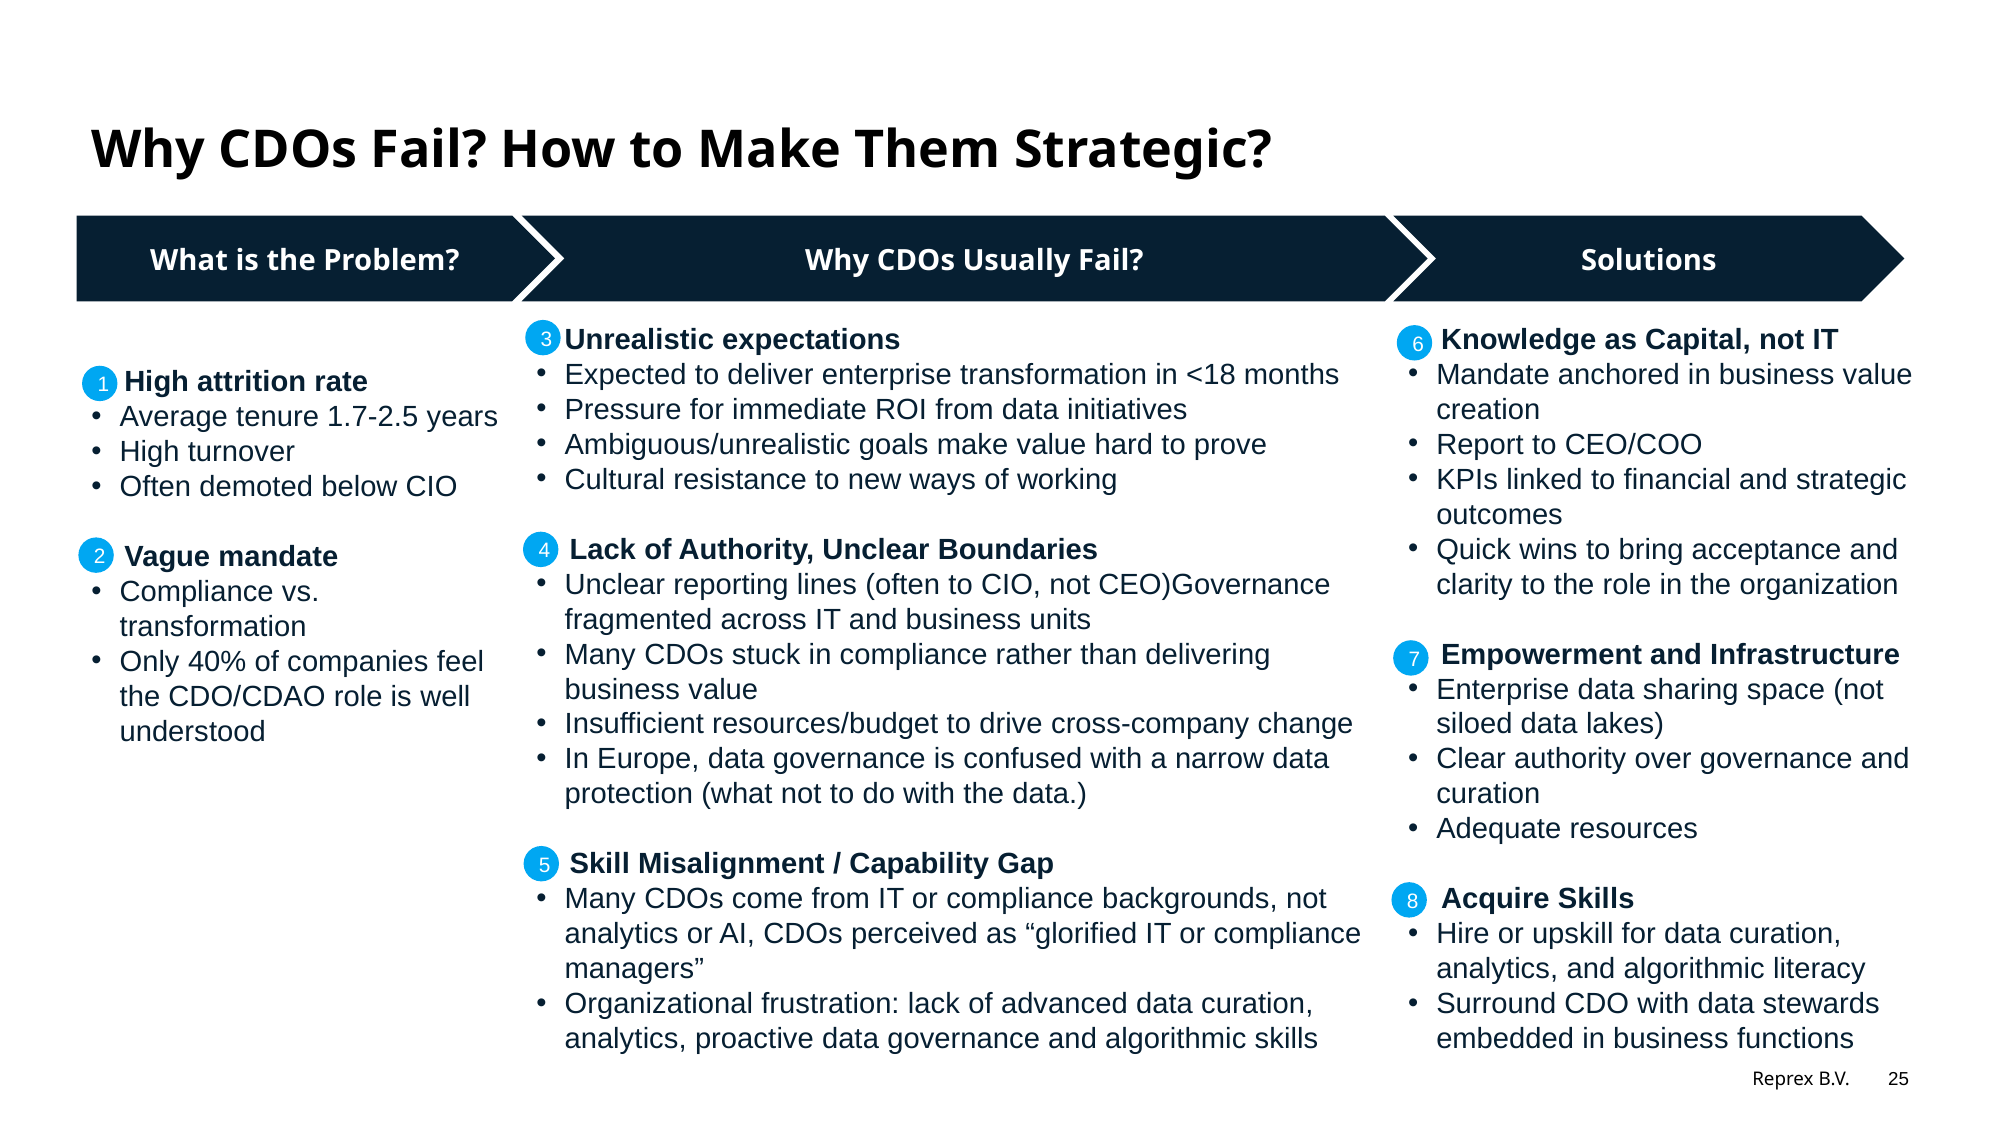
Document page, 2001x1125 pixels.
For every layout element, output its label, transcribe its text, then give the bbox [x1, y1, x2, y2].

text_box 3 [524, 319, 562, 357]
text_box Solutions [1392, 214, 1905, 303]
text_box Why CDOs Usually Fail? [520, 214, 1429, 303]
text_box 4 [522, 530, 560, 568]
text_box What is the Problem? [75, 214, 556, 303]
text_box Unrealistic expectations Expected to deliver enterprise transformation in <18 months Pressure for immediate ROI from data initiatives Ambiguous/unrealistic goals make value hard to prove Cultural resistance to new ways of working Lack of Authority, Unclear Boundaries Unclear reporting lines (often to CIO, not CEO)Governance fragmented across IT and business units Many CDOs stuck in compliance rather than delivering business value Insufficient resources/budget to drive cross-company change In Europe, data governance is confused with a narrow data protection (what not to do with the data.) Skill Misalignment / Capability Gap Many CDOs come from IT or compliance backgrounds, not analytics or AI, CDOs perceived as “glorified IT or compliance managers” Organizational frustration: lack of advanced data curation, analytics, proactive data governance and algorithmic skills [521, 312, 1393, 1062]
text_box 2 [77, 536, 115, 574]
text_box High attrition rate Average tenure 1.7-2.5 years High turnover Often demoted below CIO Vague mandate Compliance vs. transformation Only 40% of companies feel the CDO/CDAO role is well understood [76, 355, 521, 755]
text_box 5 [522, 845, 560, 883]
text_box 7 [1392, 639, 1430, 677]
title Why CDOs Fail? How to Make Them Strategic? [91, 58, 1909, 179]
text_box 8 [1390, 881, 1428, 919]
text_box Knowledge as Capital, not IT Mandate anchored in business value creation Report to CEO/COO KPIs linked to financial and strategic outcomes Quick wins to bring acceptance and clarity to the role in the organization Empowerment and Infrastructure Enterprise data sharing space (not siloed data lakes) Clear authority over governance and curation Adequate resources Acquire Skills Hire or upskill for data curation, analytics, and algorithmic literacy Surround CDO with data stewards embedded in business functions [1393, 312, 1955, 1062]
text_box 1 [81, 364, 119, 403]
text_box 6 [1395, 324, 1434, 362]
